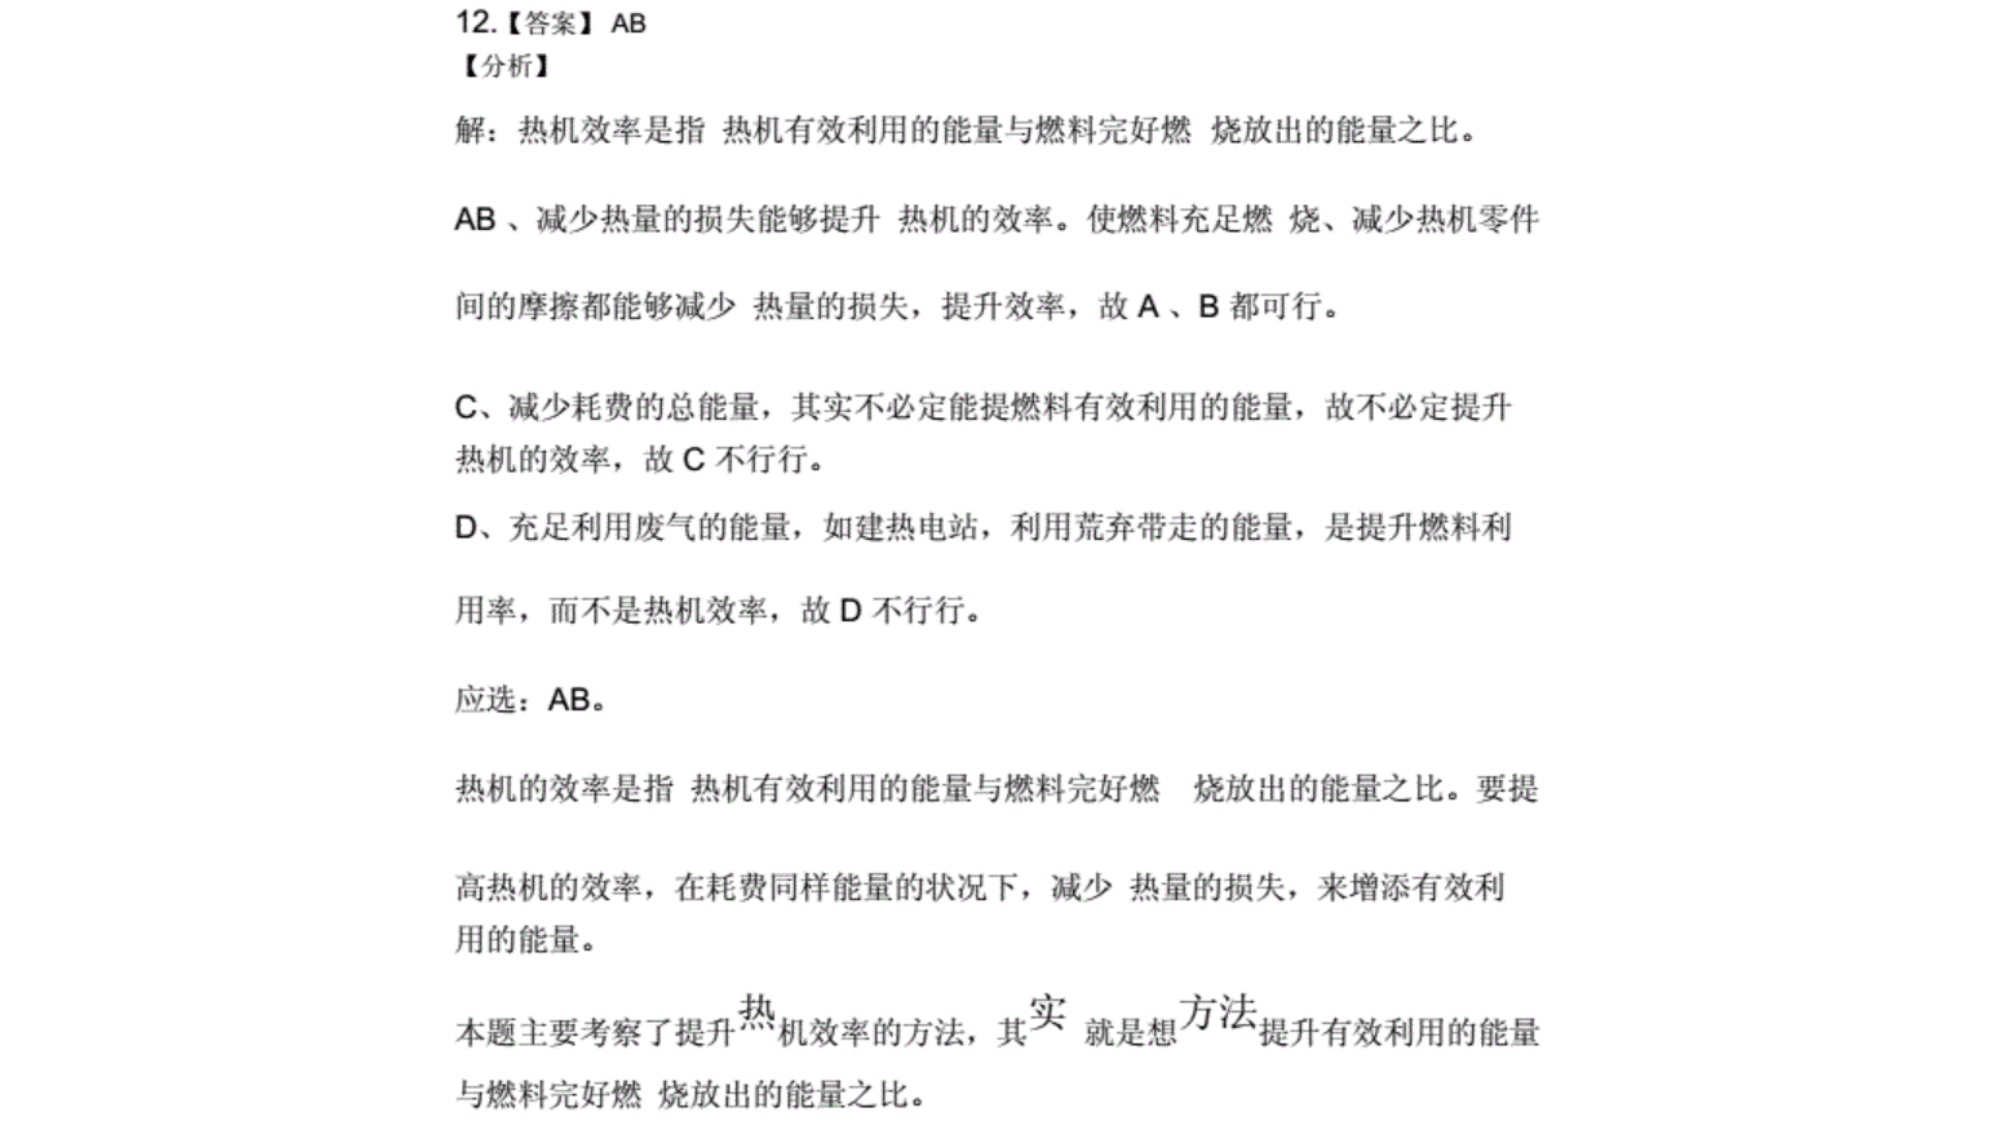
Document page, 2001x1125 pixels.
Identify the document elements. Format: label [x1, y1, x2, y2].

picture [440, 0, 1560, 1125]
